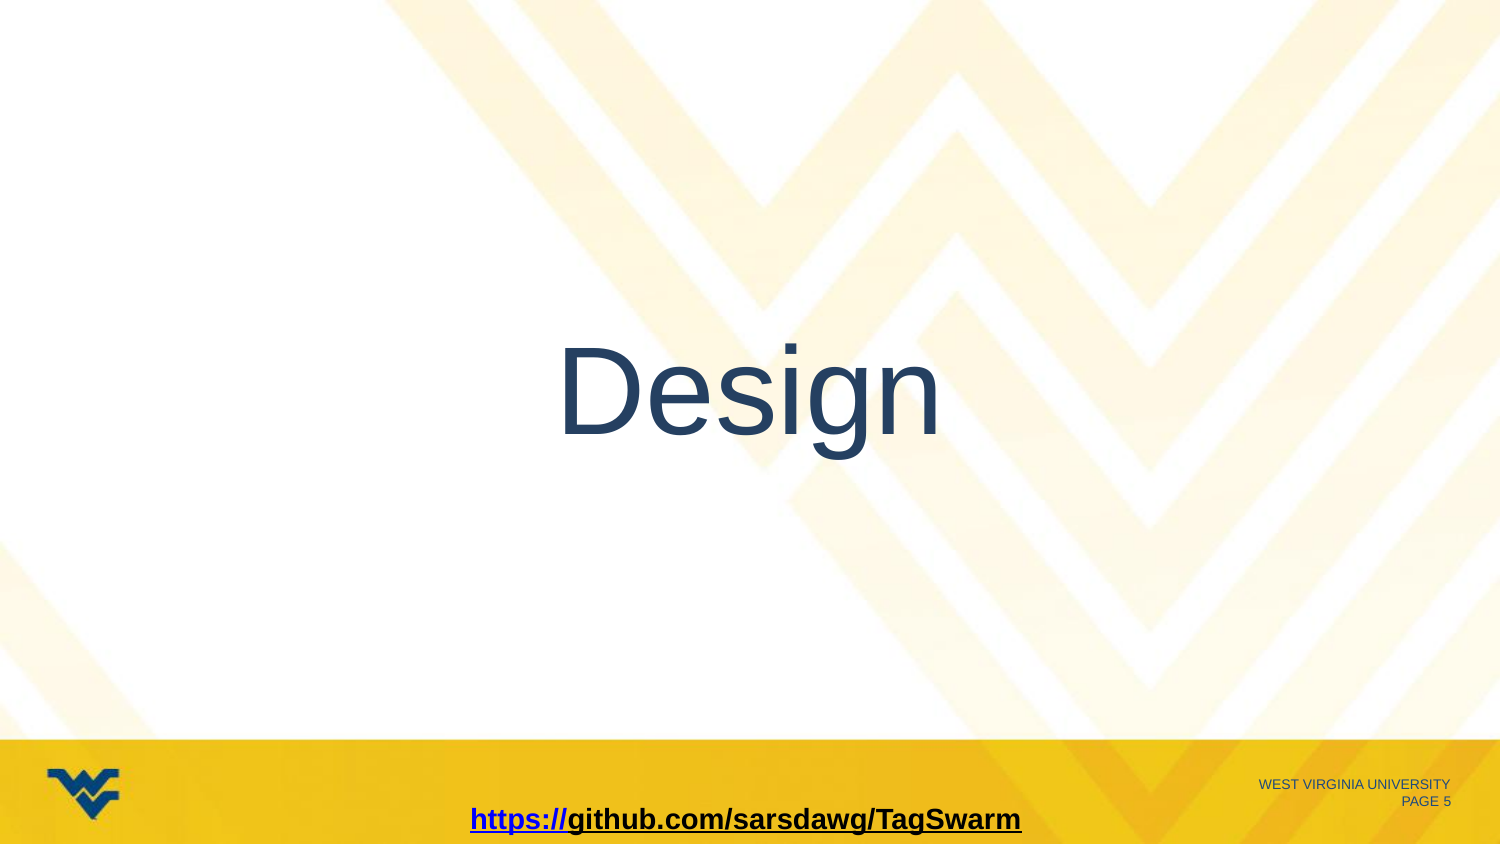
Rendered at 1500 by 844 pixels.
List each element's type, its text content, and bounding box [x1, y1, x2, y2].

title Design [75, 314, 1425, 455]
picture [0, 0, 1500, 844]
text_box https://github.com/sarsdawg/TagSwarm [455, 793, 1045, 843]
